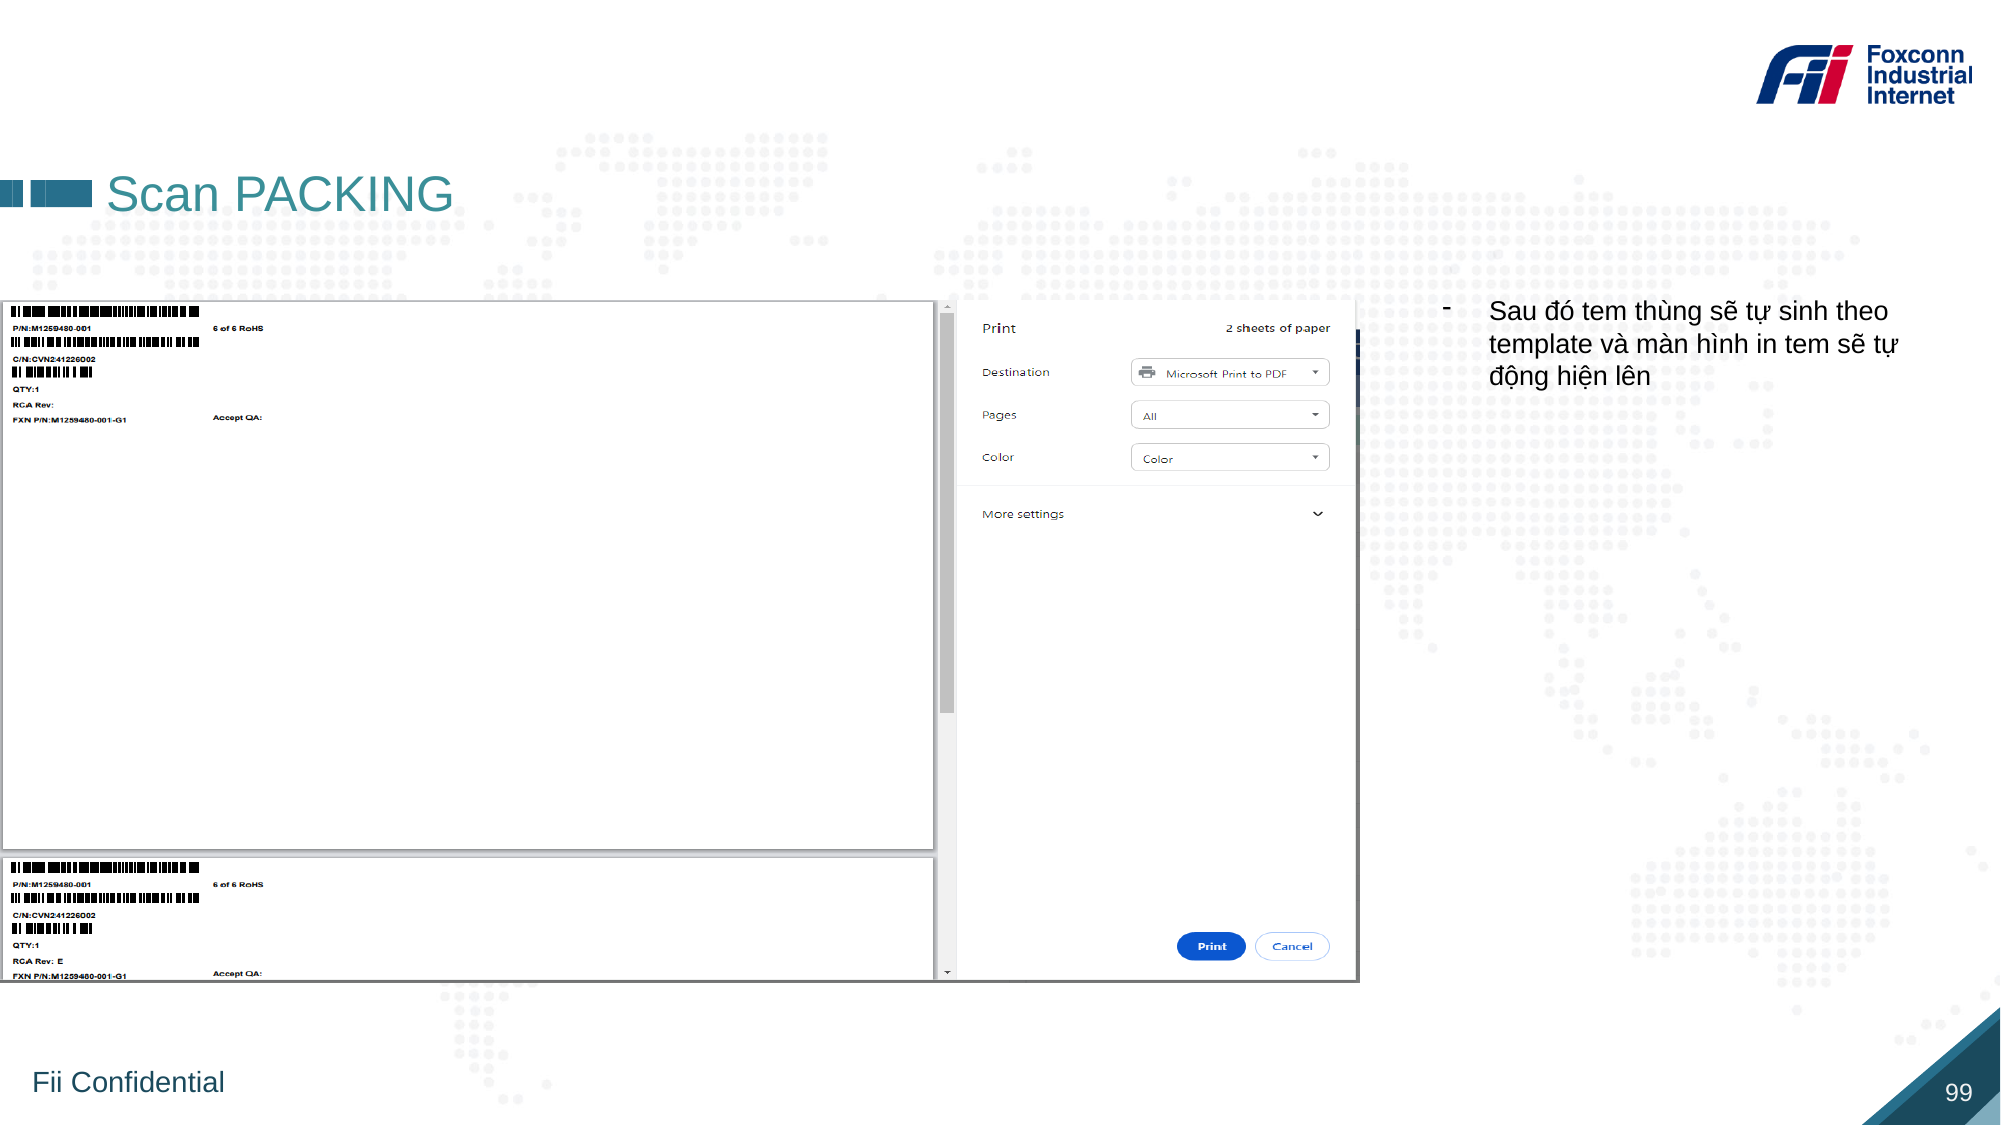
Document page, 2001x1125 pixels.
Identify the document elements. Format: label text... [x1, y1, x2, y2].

text_box Sau đó tem thùng sẽ tự sinh theo template và màn hình in tem sẽ tự động hiện lên [1427, 286, 1961, 399]
title Scan PACKING [91, 160, 1694, 227]
picture [0, 0, 2000, 1125]
